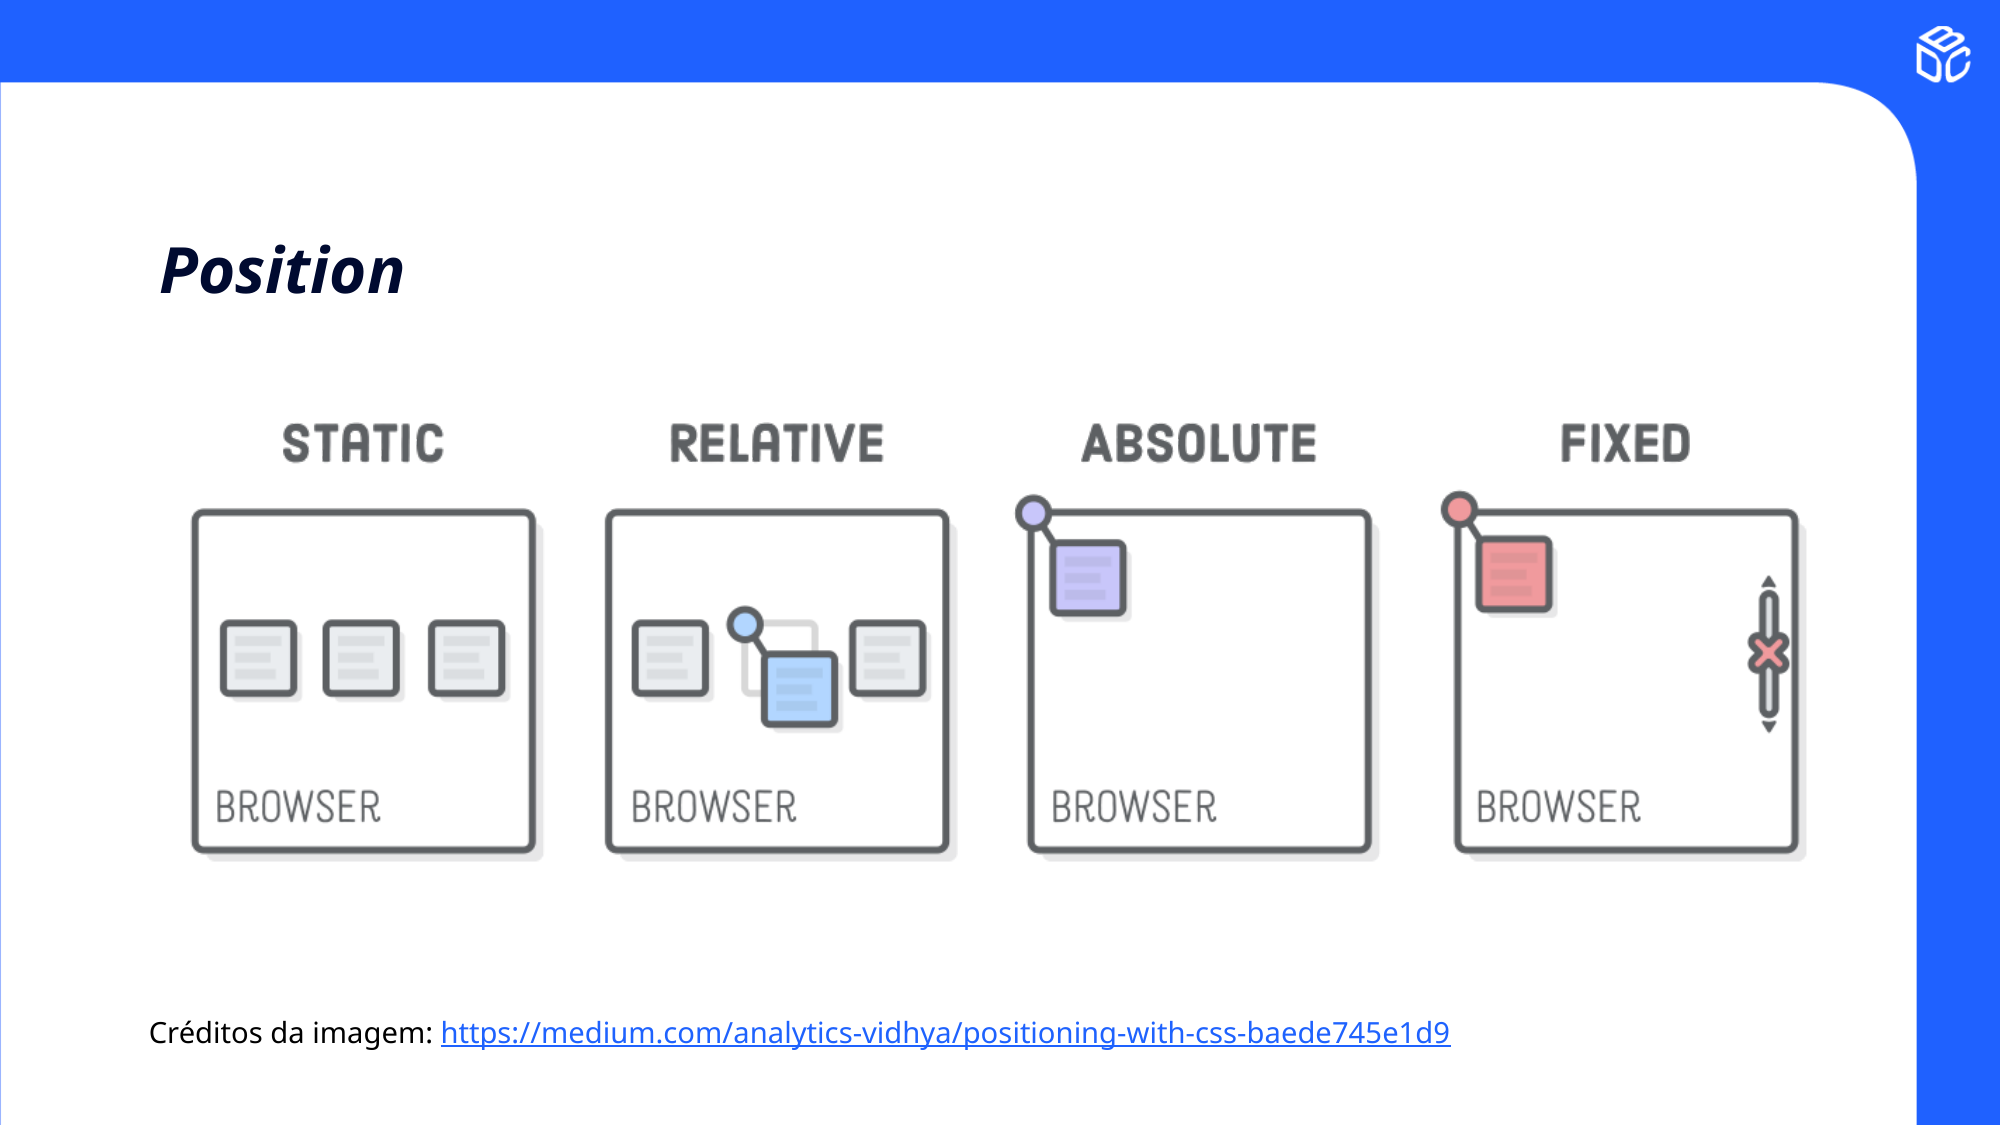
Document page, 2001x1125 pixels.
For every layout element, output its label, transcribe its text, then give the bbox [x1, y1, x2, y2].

picture [0, 0, 2000, 1125]
text_box Créditos da imagem: https://medium.com/analytics-vidhya/positioning-with-css-baede745e1d9 [133, 998, 1786, 1069]
title Position [144, 214, 1425, 340]
